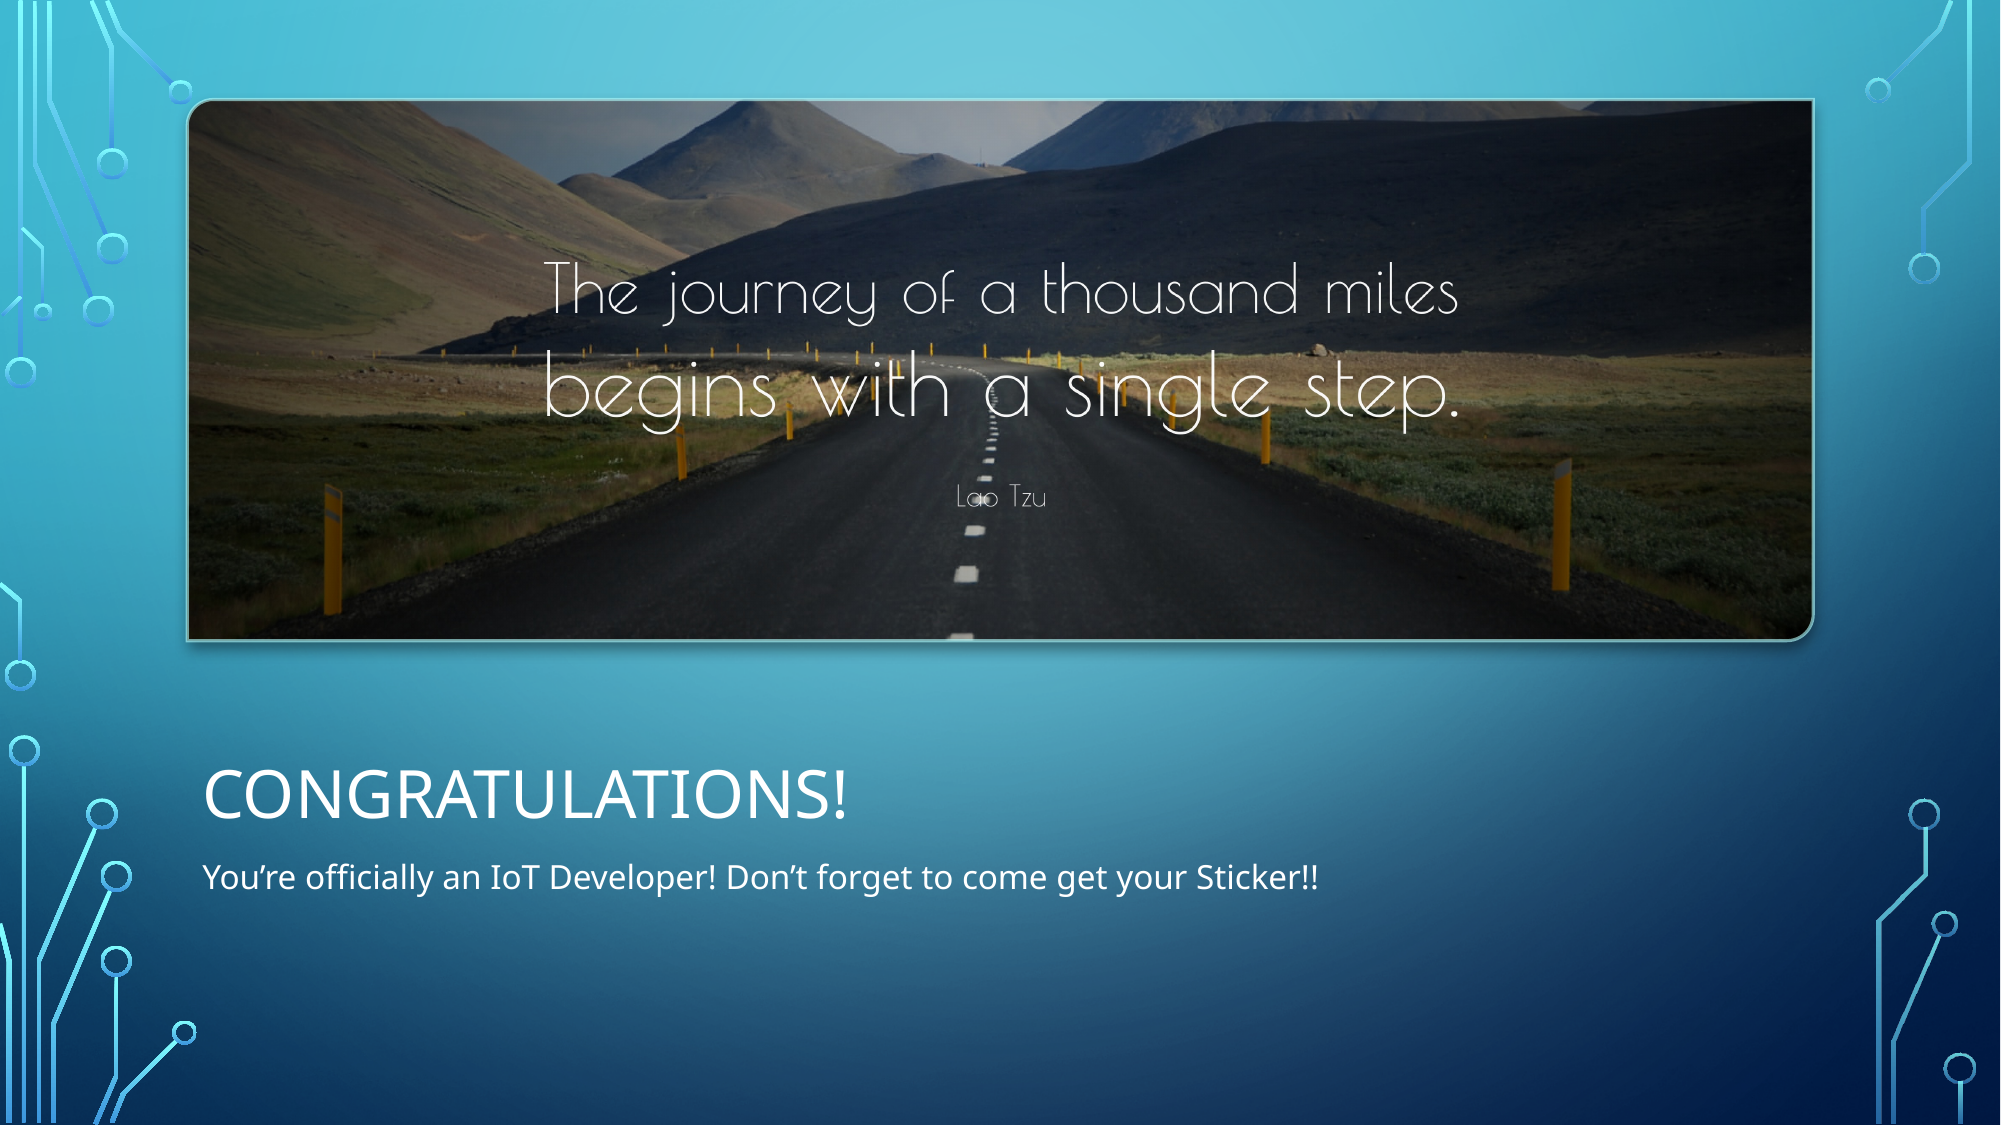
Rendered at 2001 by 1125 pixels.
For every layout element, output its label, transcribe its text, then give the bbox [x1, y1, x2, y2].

list You’re officially an IoT Developer! Don’t forget to come get your Sticker!! [187, 840, 1813, 953]
title Congratulations! [187, 706, 1814, 841]
picture [186, 99, 1814, 641]
